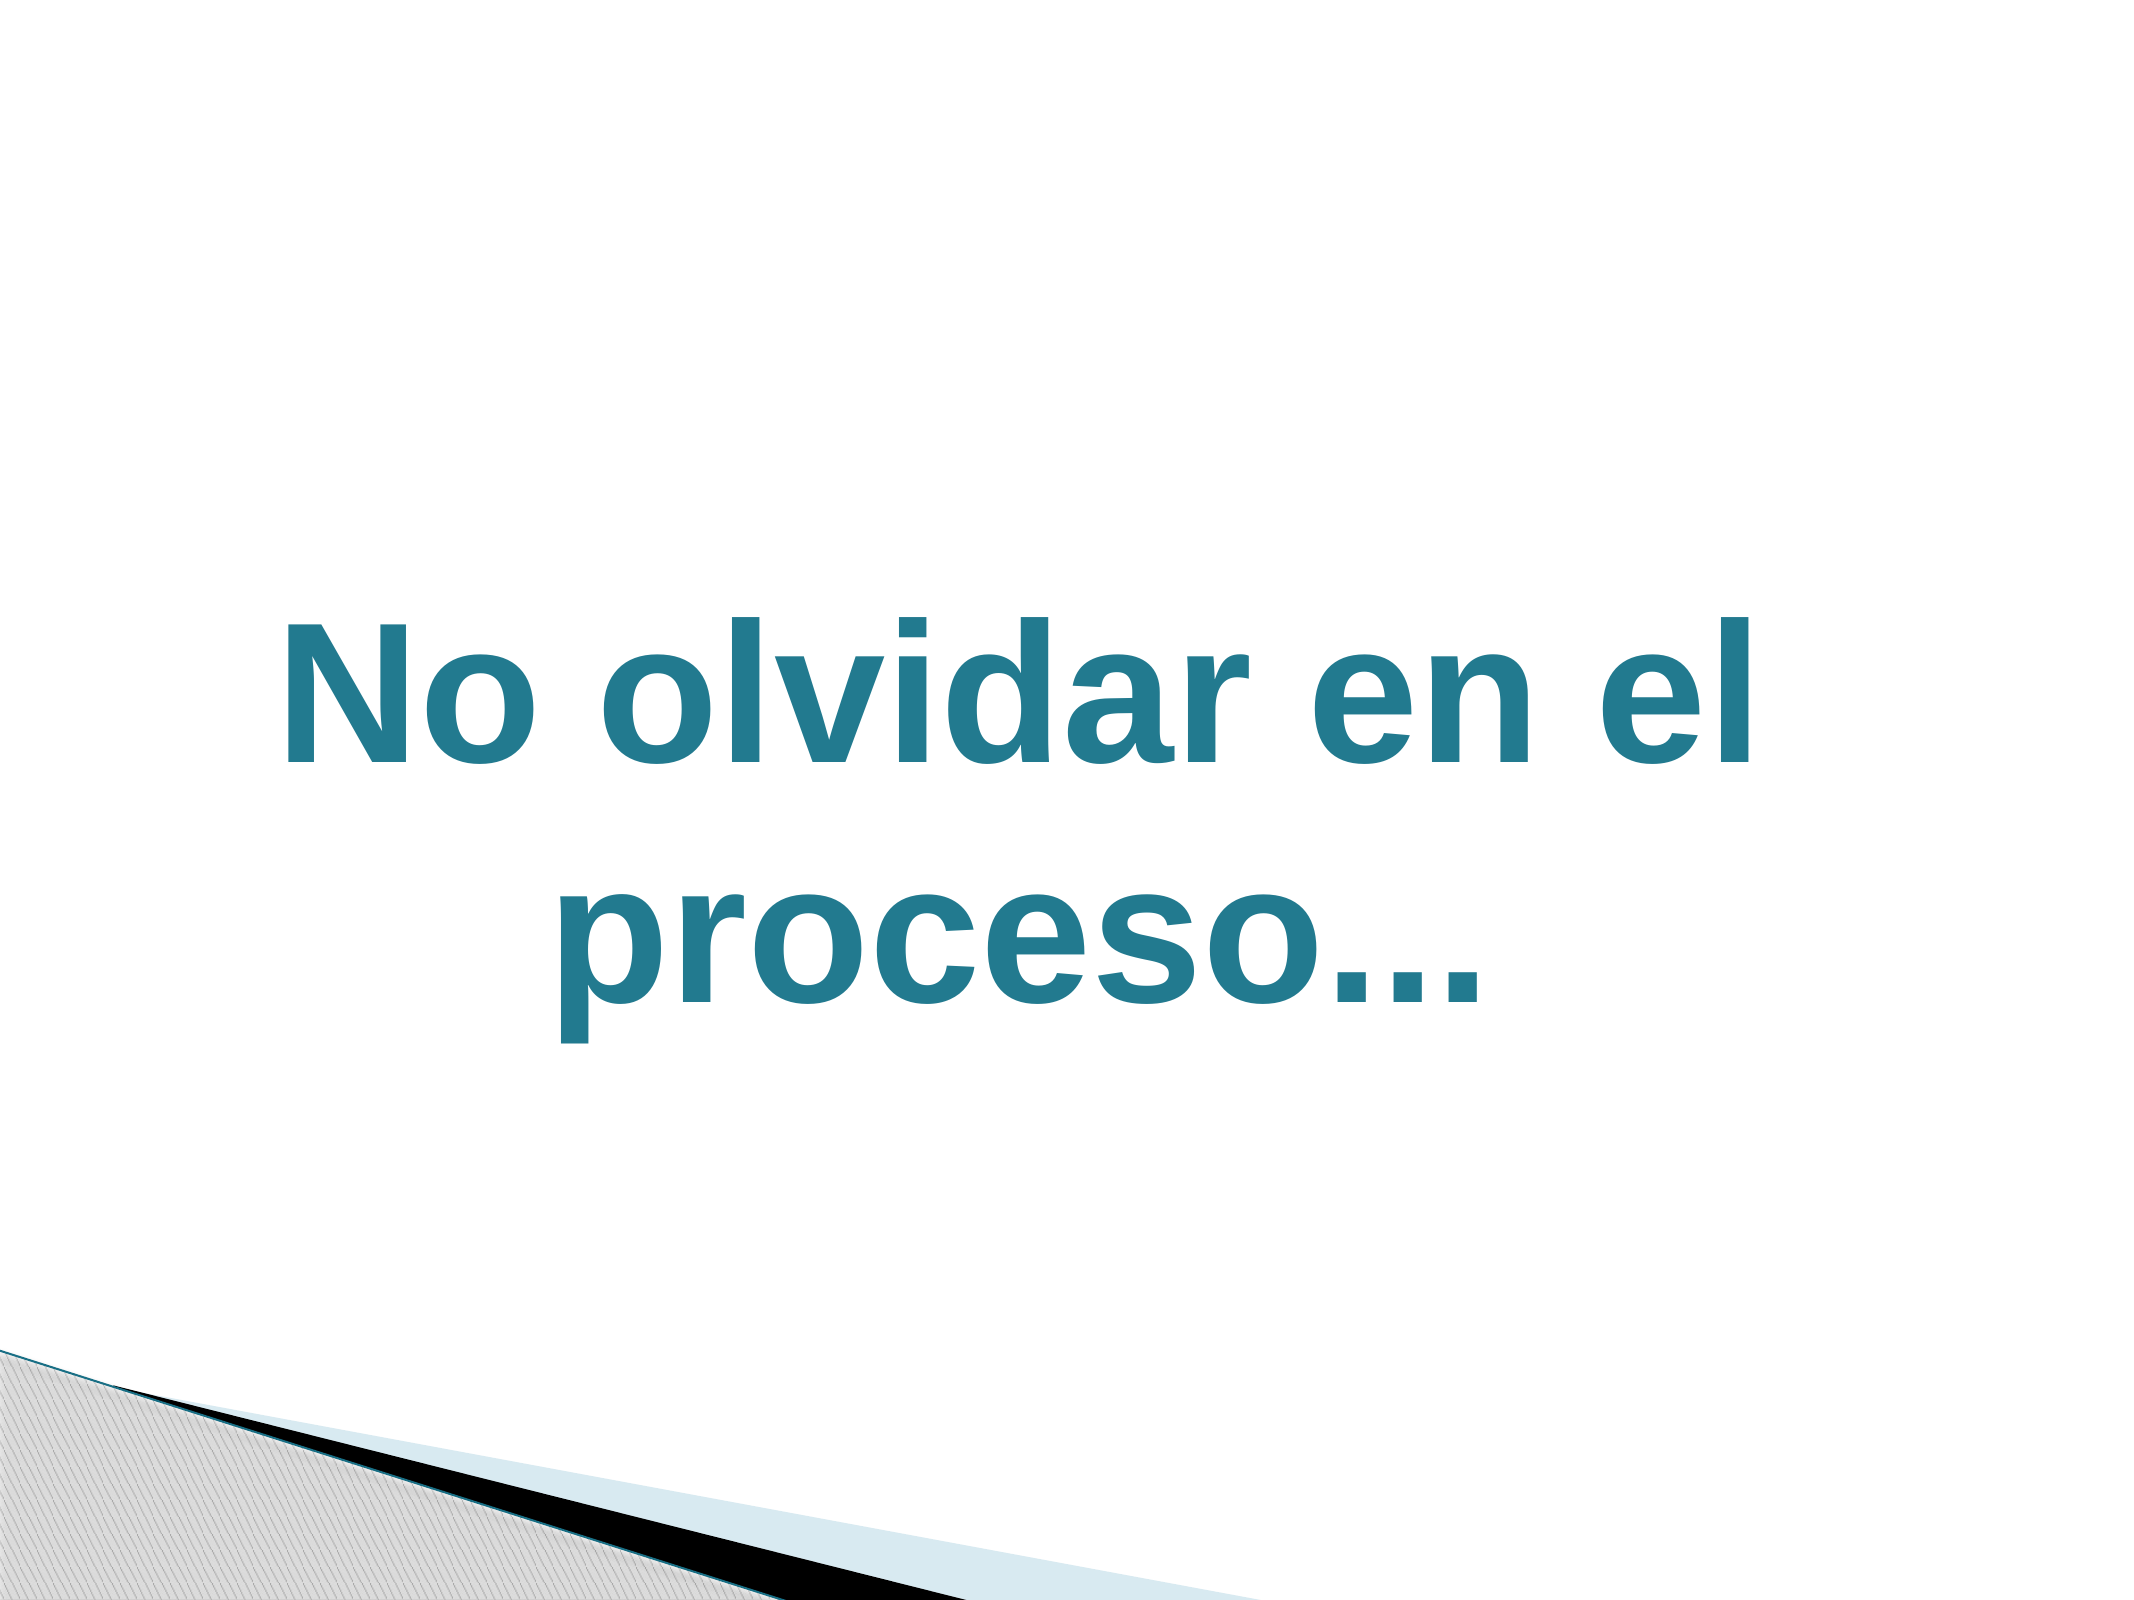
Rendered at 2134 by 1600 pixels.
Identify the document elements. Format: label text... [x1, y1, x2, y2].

text_box No olvidar en el proceso... [161, 462, 1878, 1143]
